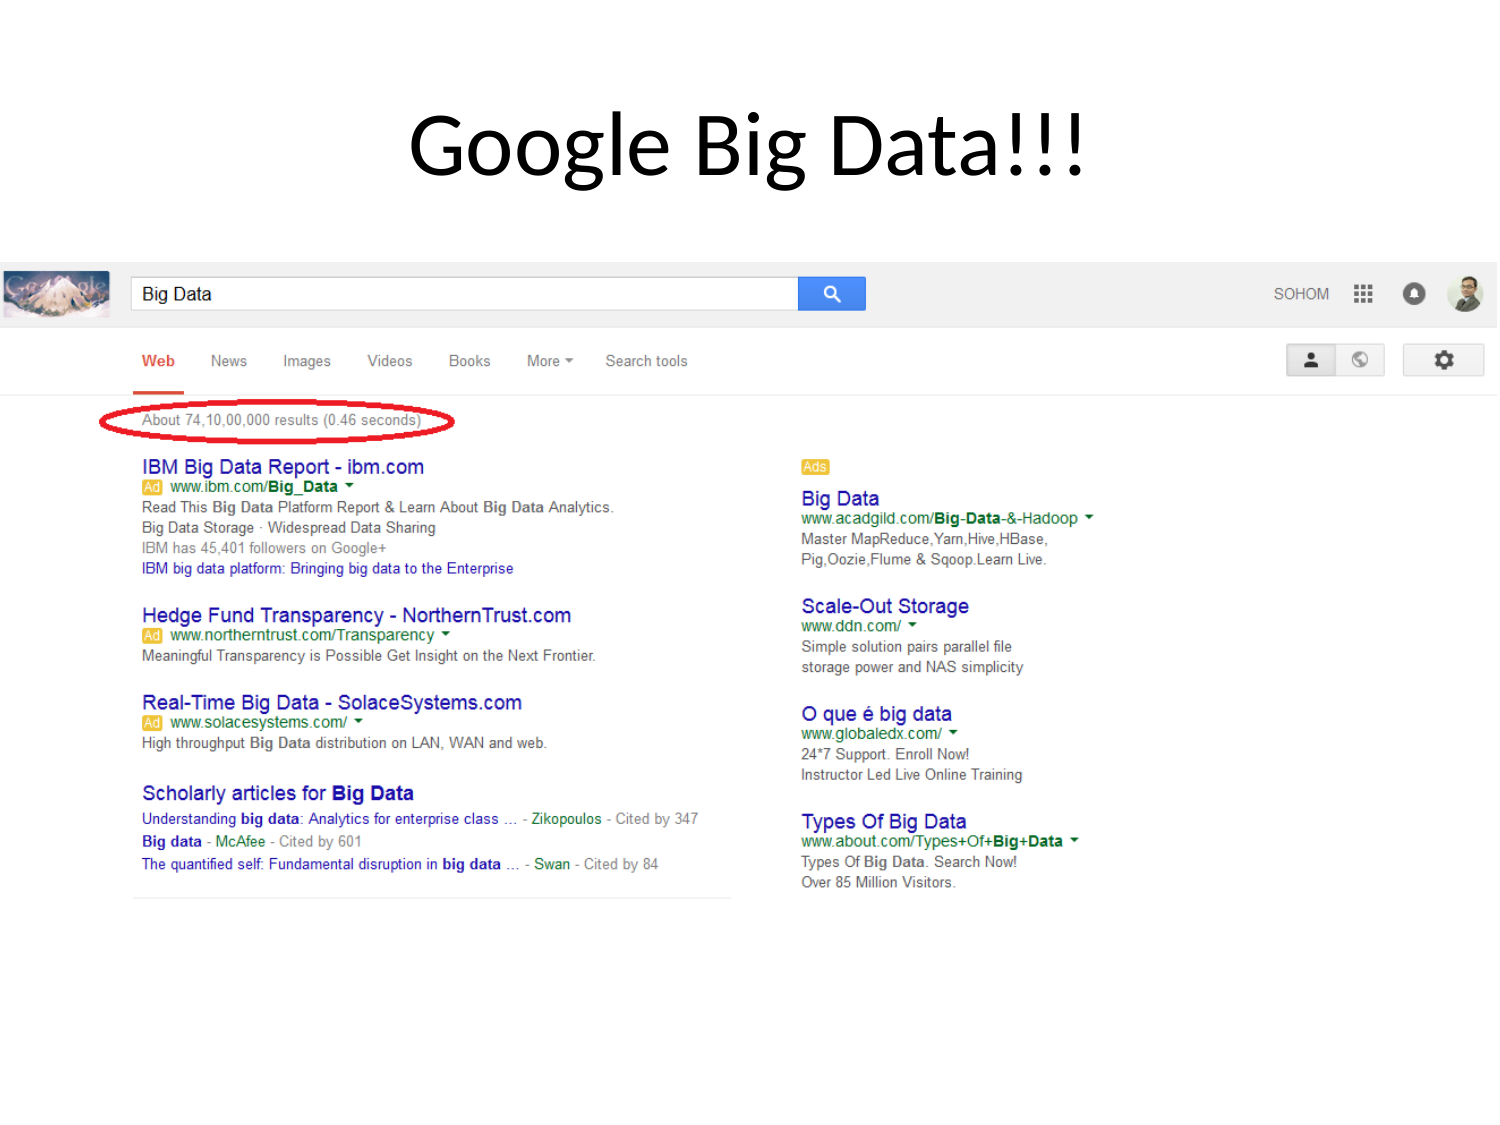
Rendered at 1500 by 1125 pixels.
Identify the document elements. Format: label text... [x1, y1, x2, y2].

title Google Big Data!!! [75, 45, 1425, 233]
picture [0, 262, 1497, 910]
